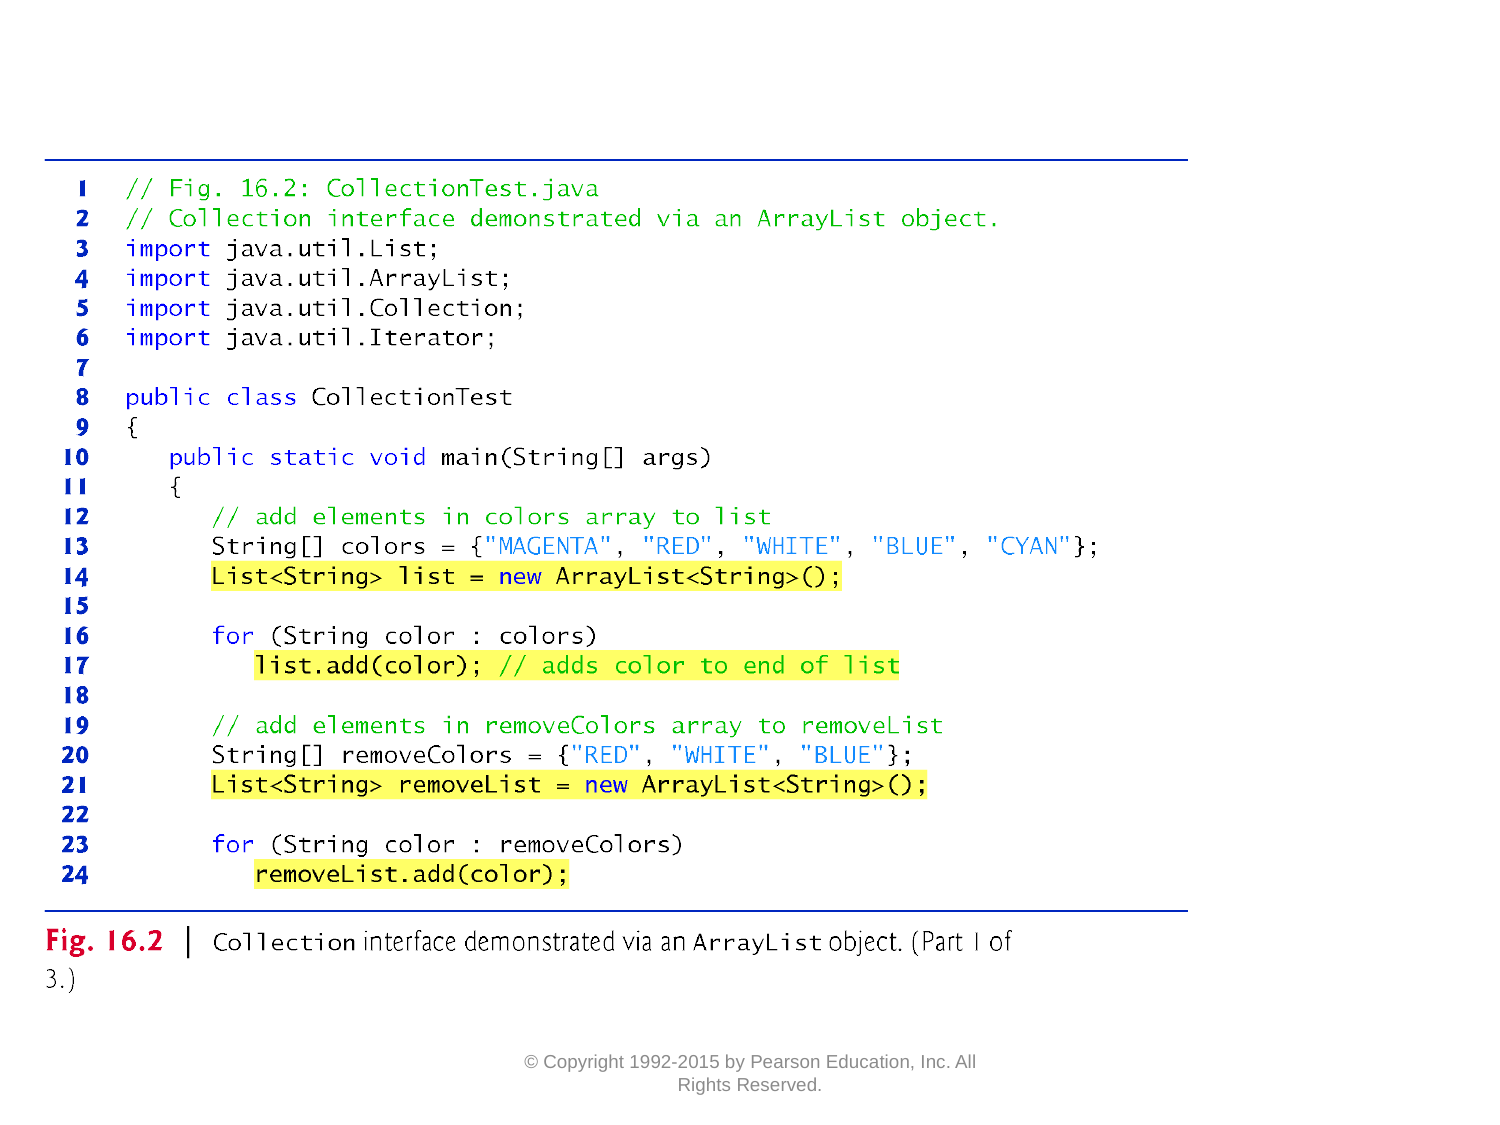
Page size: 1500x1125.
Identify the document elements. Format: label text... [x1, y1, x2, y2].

picture [0, 106, 1500, 1018]
footer © Copyright 1992-2015 by Pearson Education, Inc. All Rights Reserved. [496, 1042, 1004, 1103]
